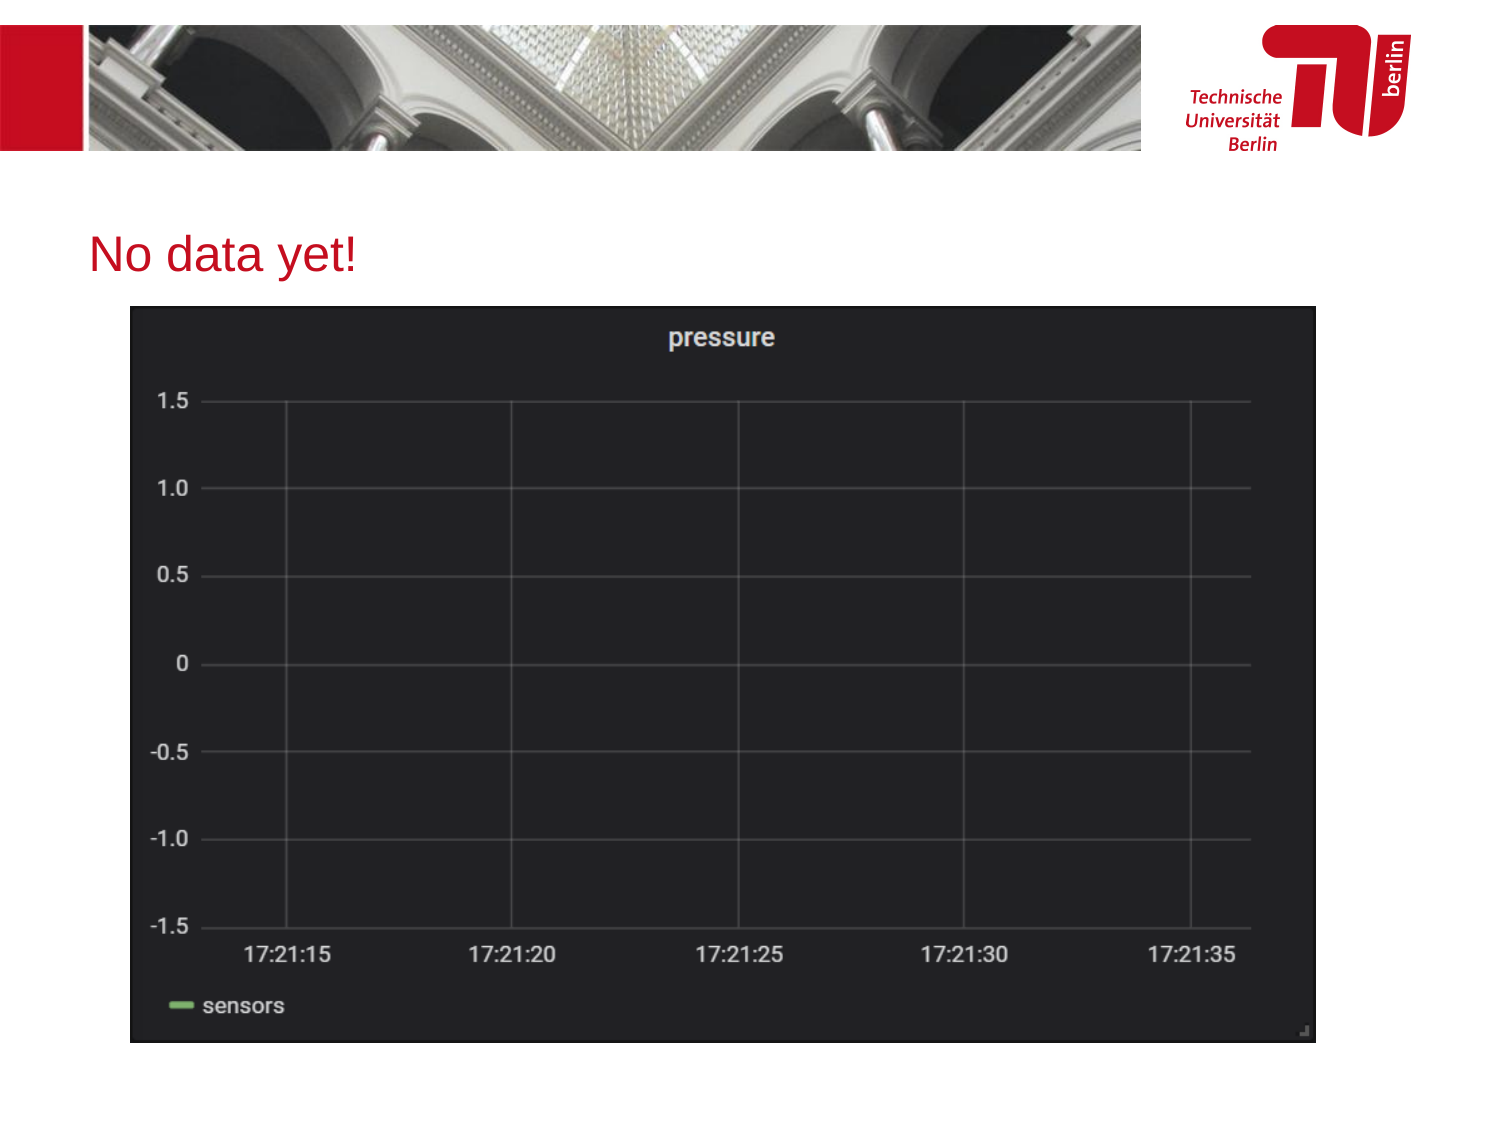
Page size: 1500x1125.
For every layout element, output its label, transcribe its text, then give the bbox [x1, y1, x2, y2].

title No data yet! [88, 219, 1411, 282]
picture [130, 306, 1316, 1043]
picture [0, 25, 1141, 151]
picture [1186, 25, 1411, 151]
